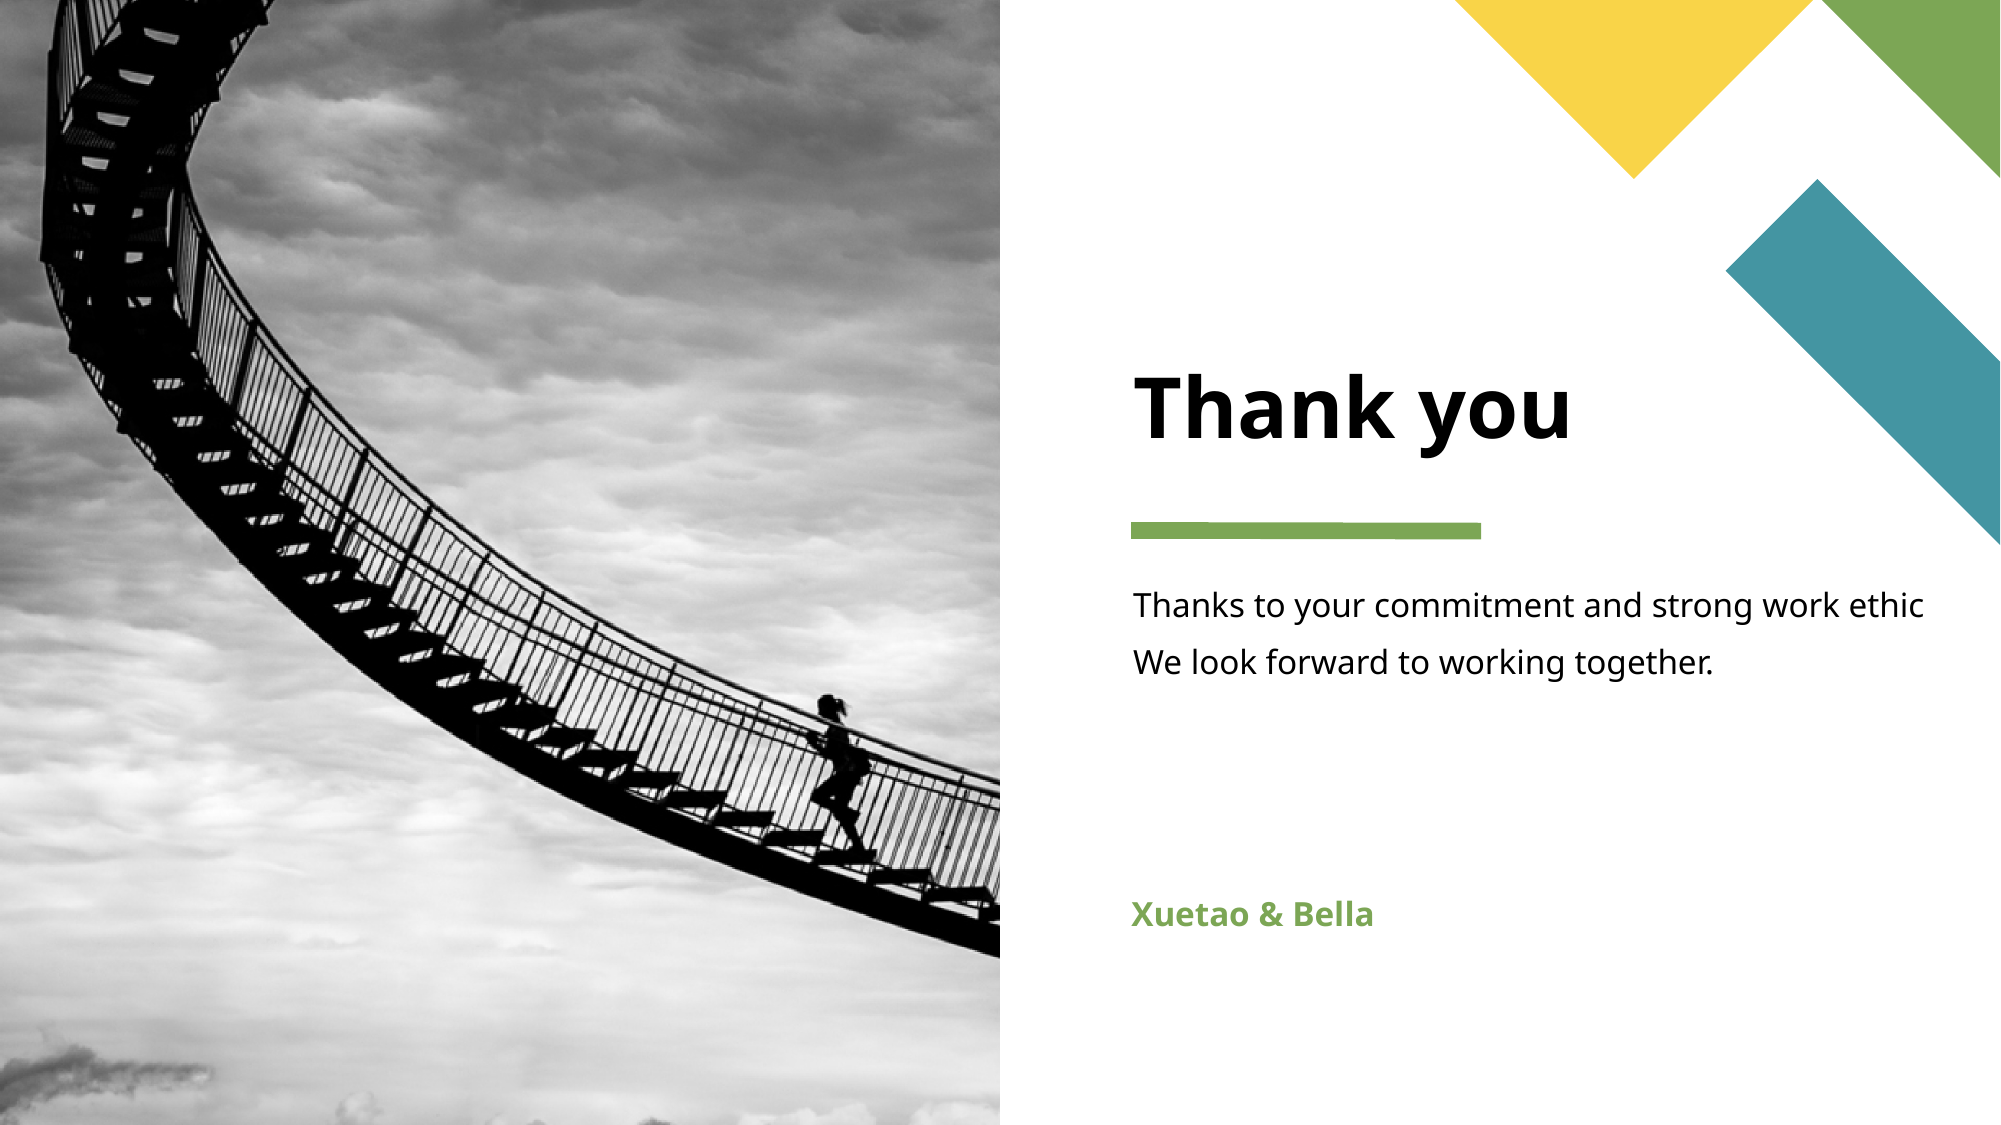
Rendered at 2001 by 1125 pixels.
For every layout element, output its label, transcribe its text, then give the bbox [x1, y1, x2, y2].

list Thanks to your commitment and strong work ethic We look forward to working together. [1132, 588, 1938, 764]
picture [0, 0, 1001, 1125]
text_box Xuetao & Bella [1131, 836, 1938, 934]
title Thank you [1132, 356, 1938, 458]
